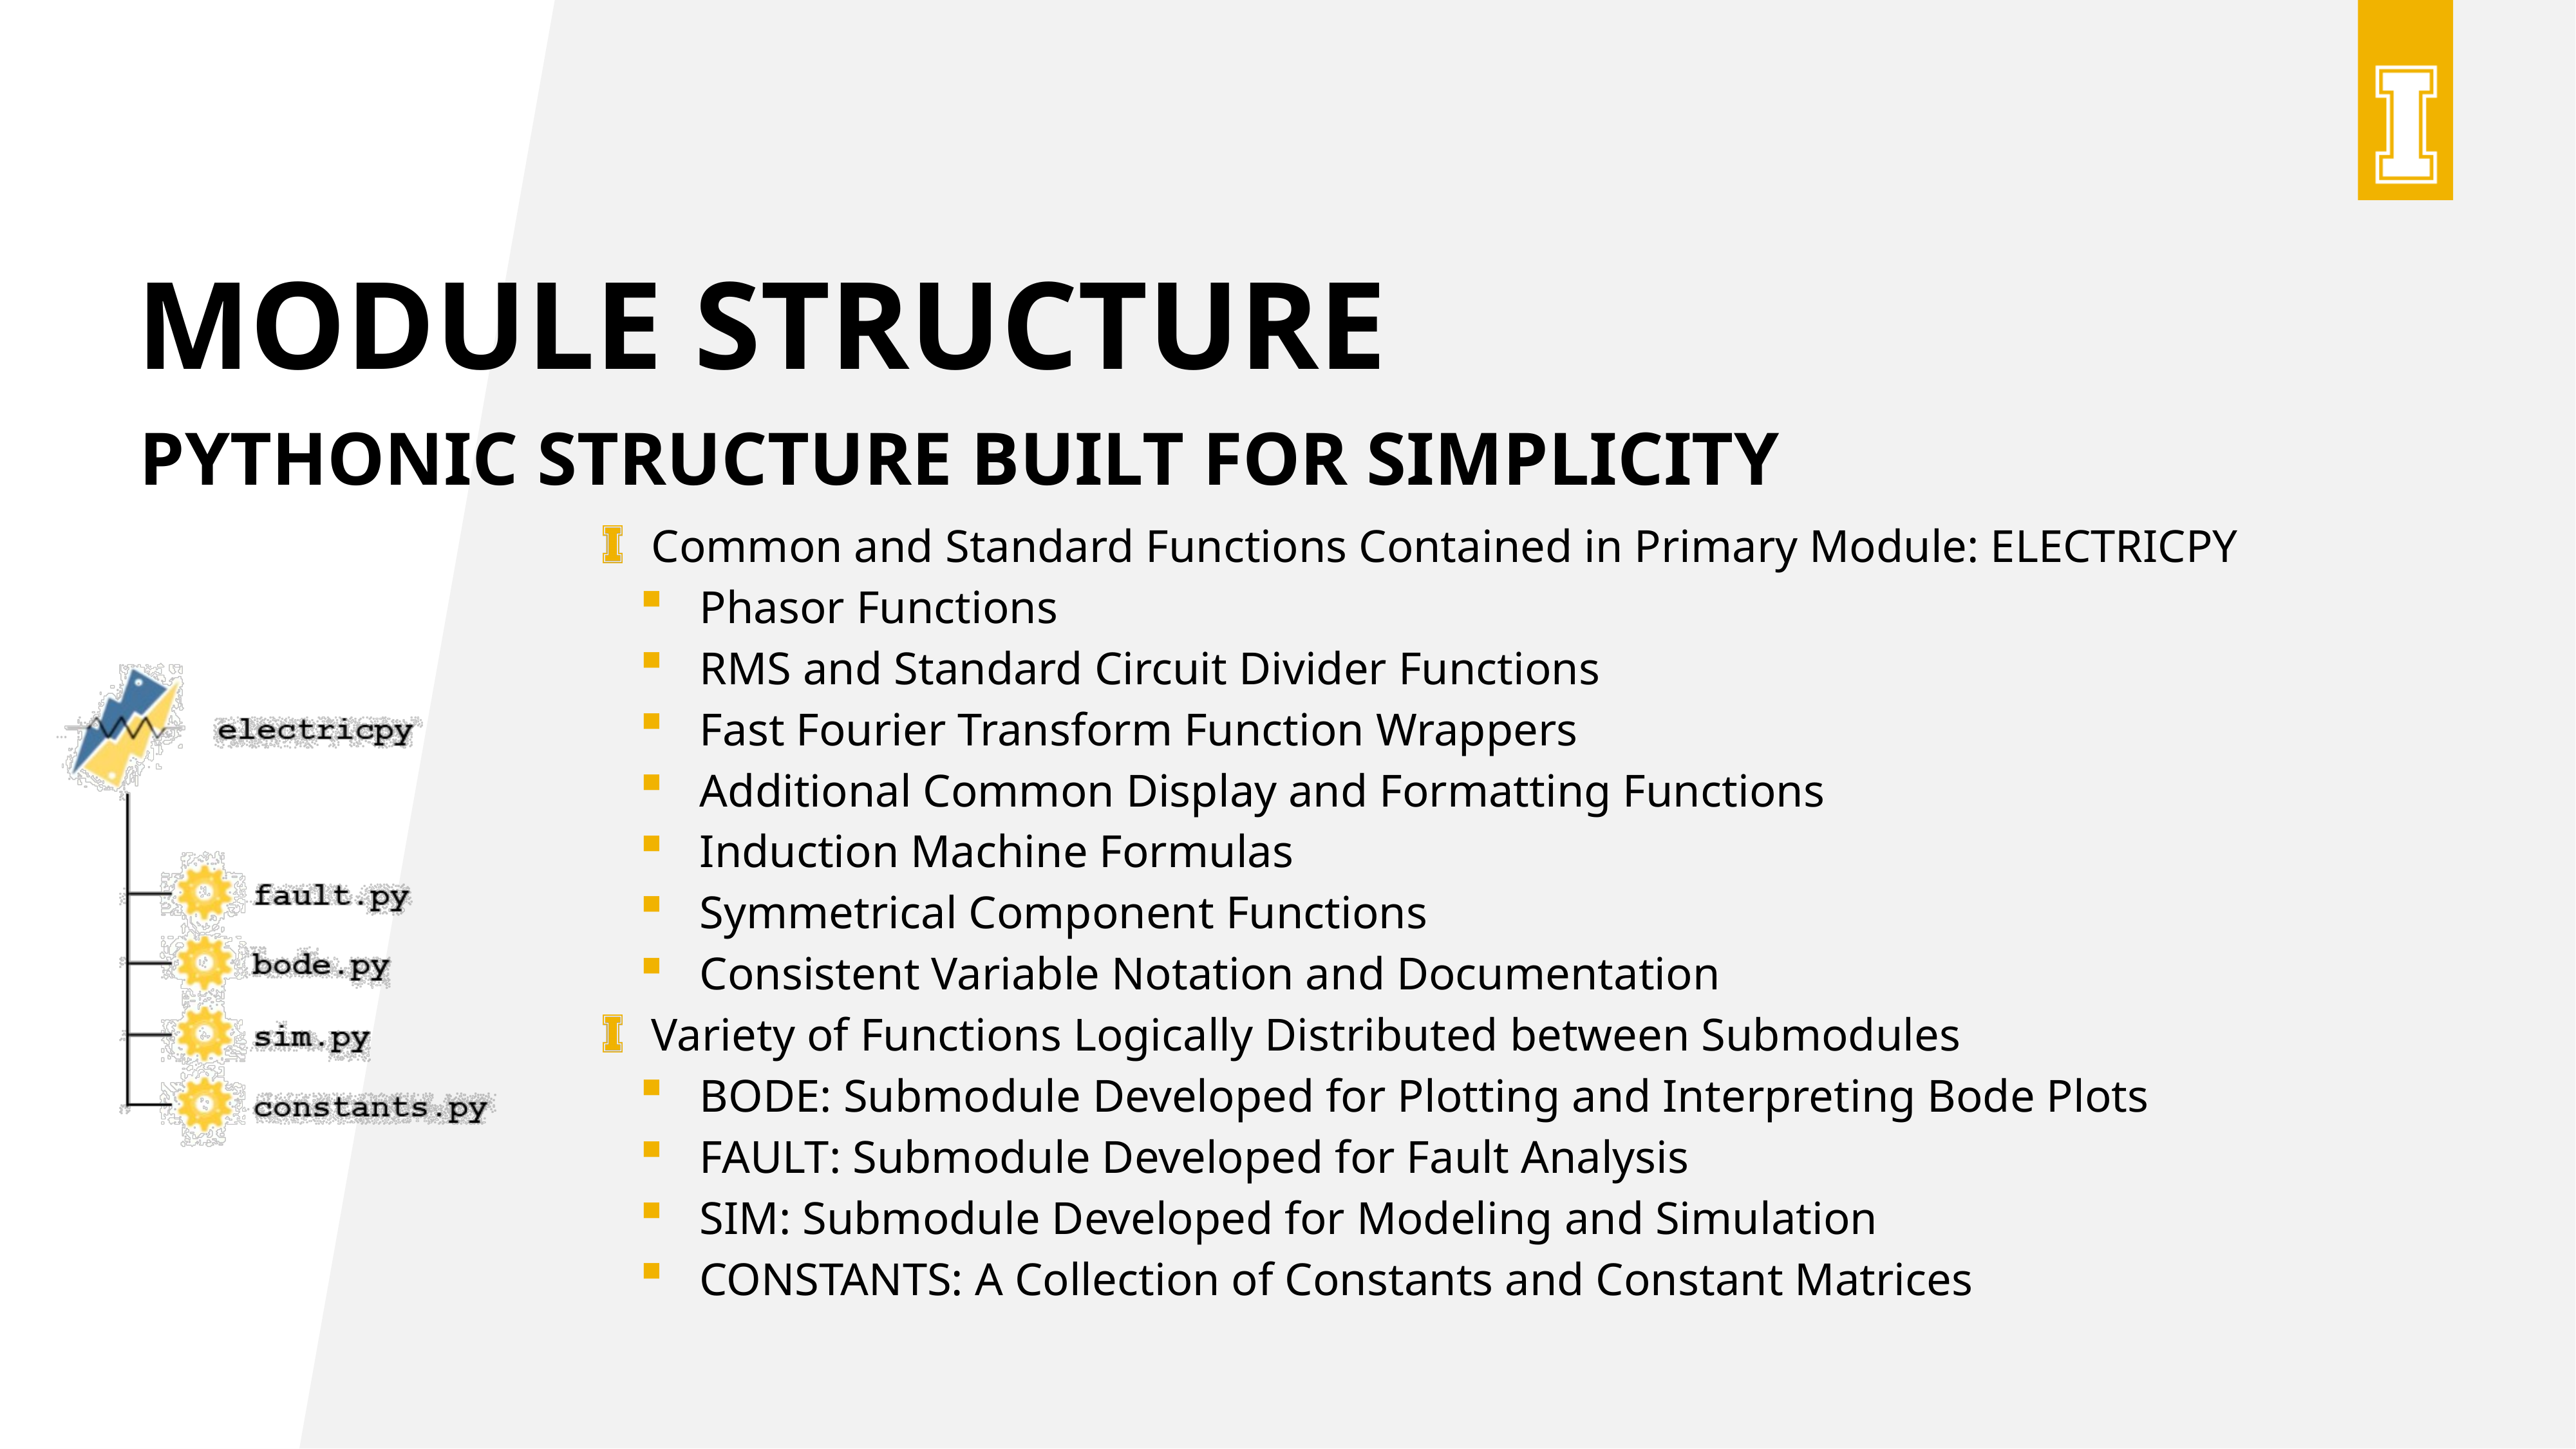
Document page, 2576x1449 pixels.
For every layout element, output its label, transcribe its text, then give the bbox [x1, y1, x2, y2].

list Pythonic structure built for simplicity [139, 412, 1782, 501]
text_box Common and Standard Functions Contained in Primary Module: ELECTRICPY Phasor Functions RMS and Standard Circuit Divider Functions Fast Fourier Transform Function Wrappers Additional Common Display and Formatting Functions Induction Machine Formulas Symmetrical Component Functions Consistent Variable Notation and Documentation Variety of Functions Logically Distributed between Submodules BODE: Submodule Developed for Plotting and Interpreting Bode Plots FAULT: Submodule Developed for Fault Analysis SIM: Submodule Developed for Modeling and Simulation CONSTANTS: A Collection of Constants and Constant Matrices [603, 518, 2246, 1305]
picture [15, 622, 623, 1211]
picture [603, 525, 623, 563]
title Module structure [136, 266, 2358, 395]
